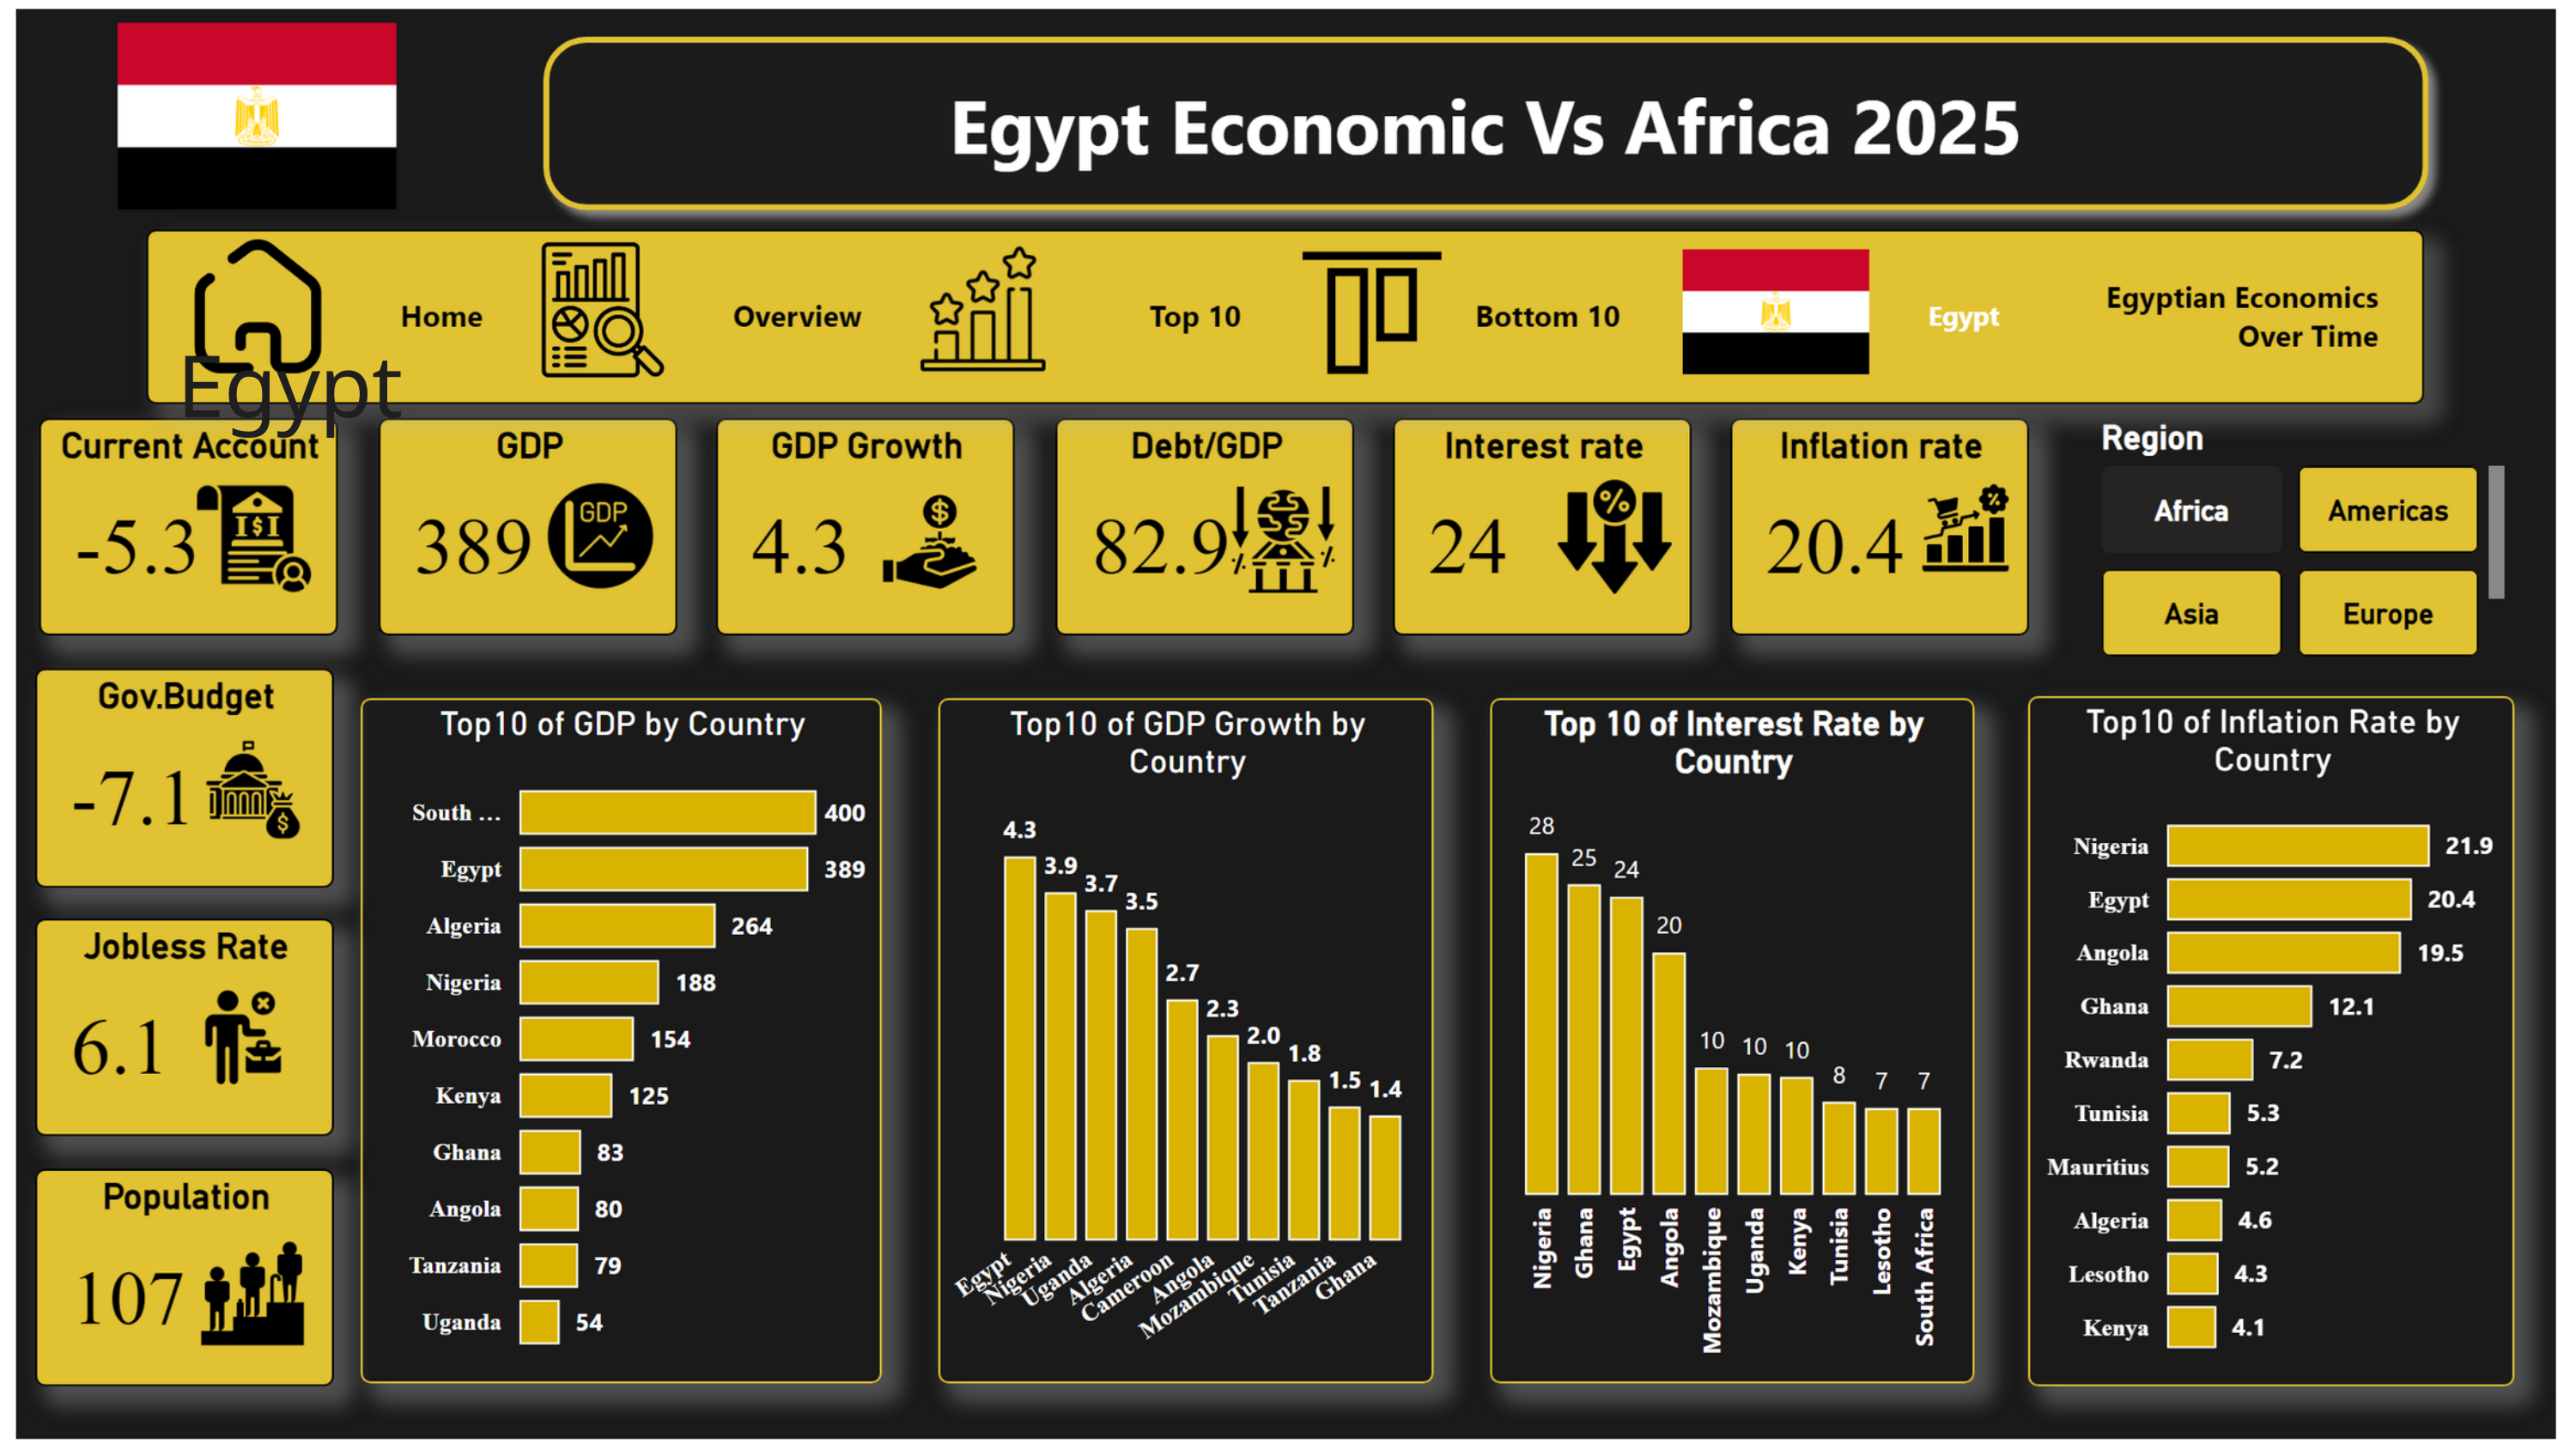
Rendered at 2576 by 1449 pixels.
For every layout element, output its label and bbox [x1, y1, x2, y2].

text_box [177, 96, 1009, 435]
text_box [15, 0, 2556, 1449]
